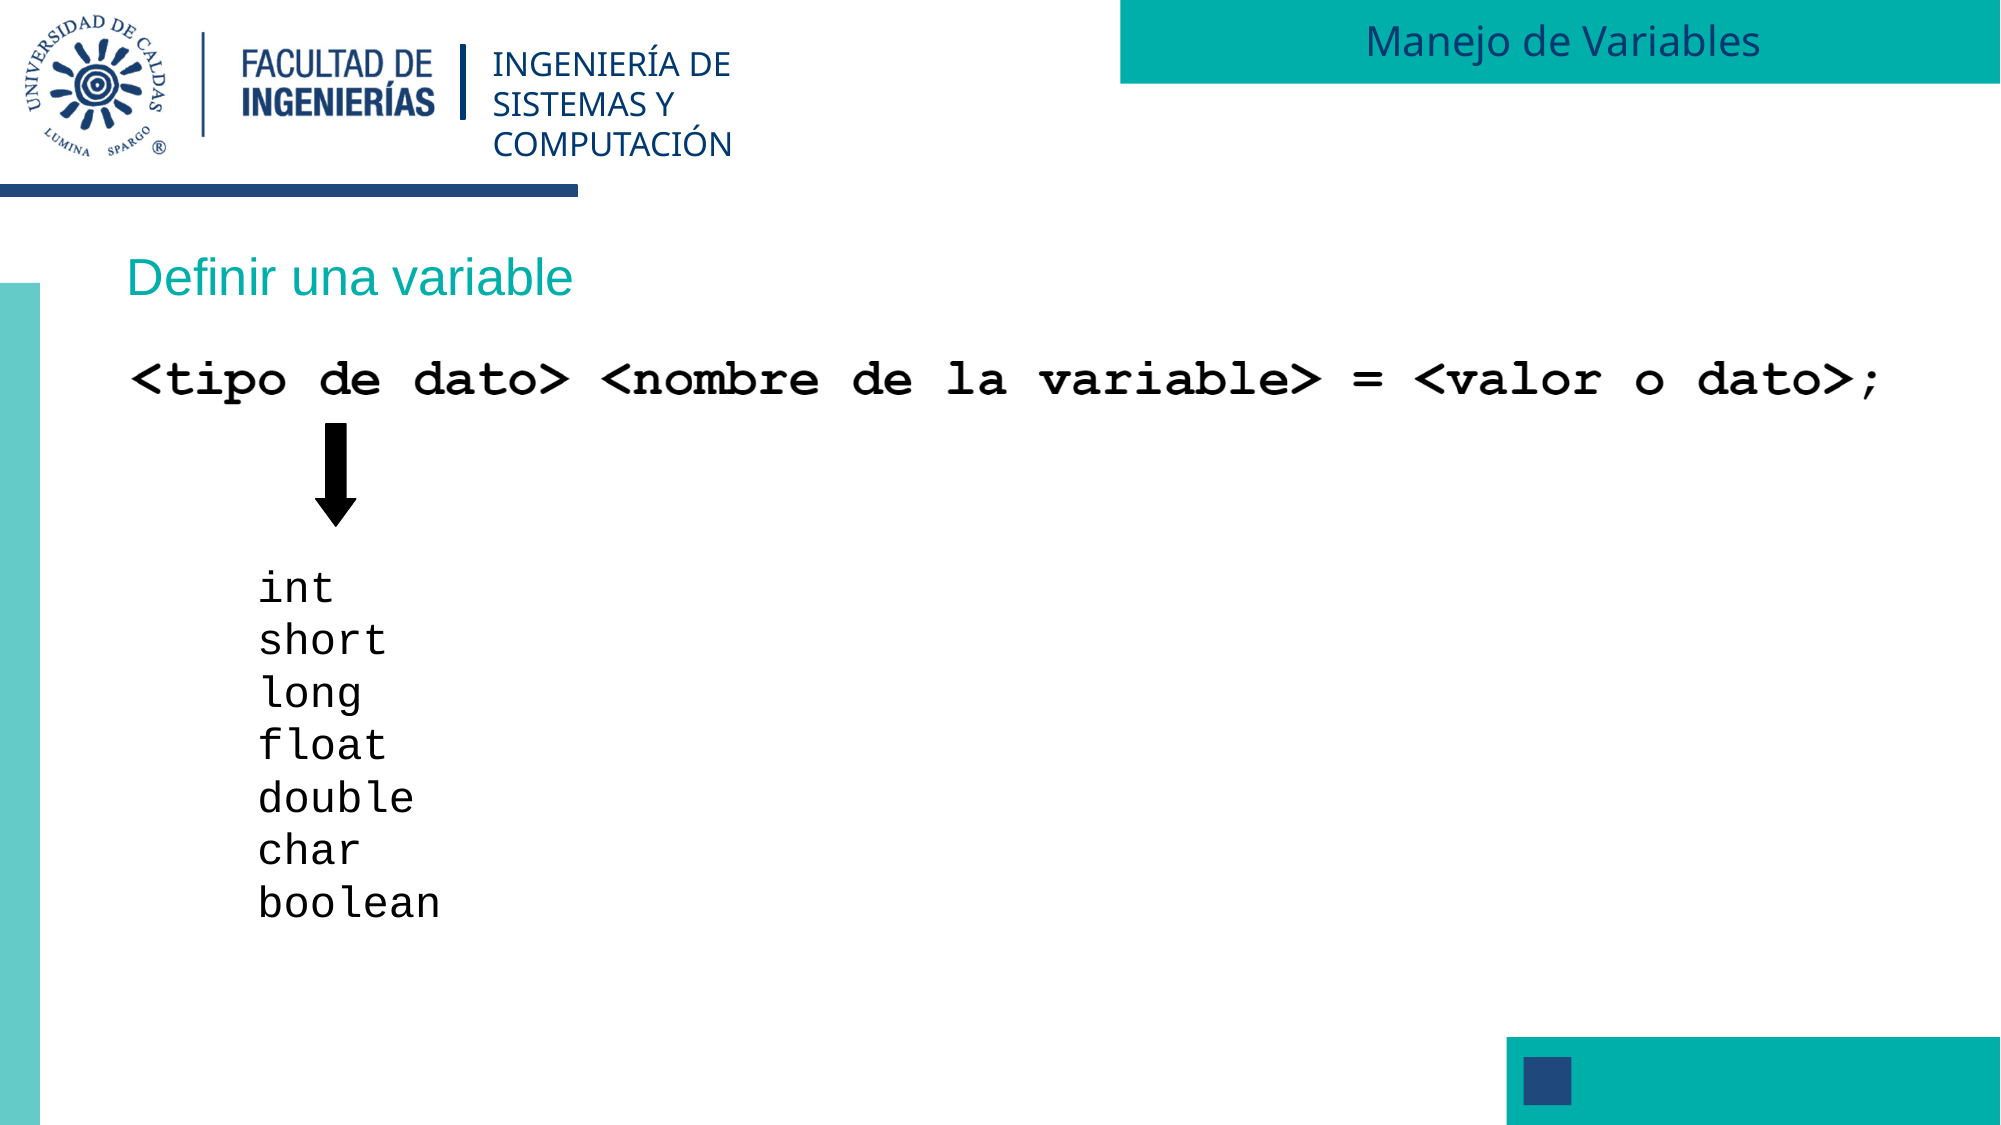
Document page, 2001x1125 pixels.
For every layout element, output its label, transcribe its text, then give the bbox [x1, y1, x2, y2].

text_box [315, 474, 356, 527]
text_box Manejo de Variables [1129, 0, 1998, 80]
text_box [0, 184, 578, 197]
text_box INGENIERÍA DE SISTEMAS Y COMPUTACIÓN [477, 28, 841, 179]
title Definir una variable [126, 243, 1432, 303]
text_box int short long float double char boolean [242, 543, 466, 941]
picture [0, 0, 464, 173]
text_box [1120, 0, 2000, 84]
picture [116, 304, 1884, 464]
text_box [0, 282, 40, 1125]
text_box [1506, 1037, 2000, 1125]
text_box [1523, 1057, 1572, 1106]
